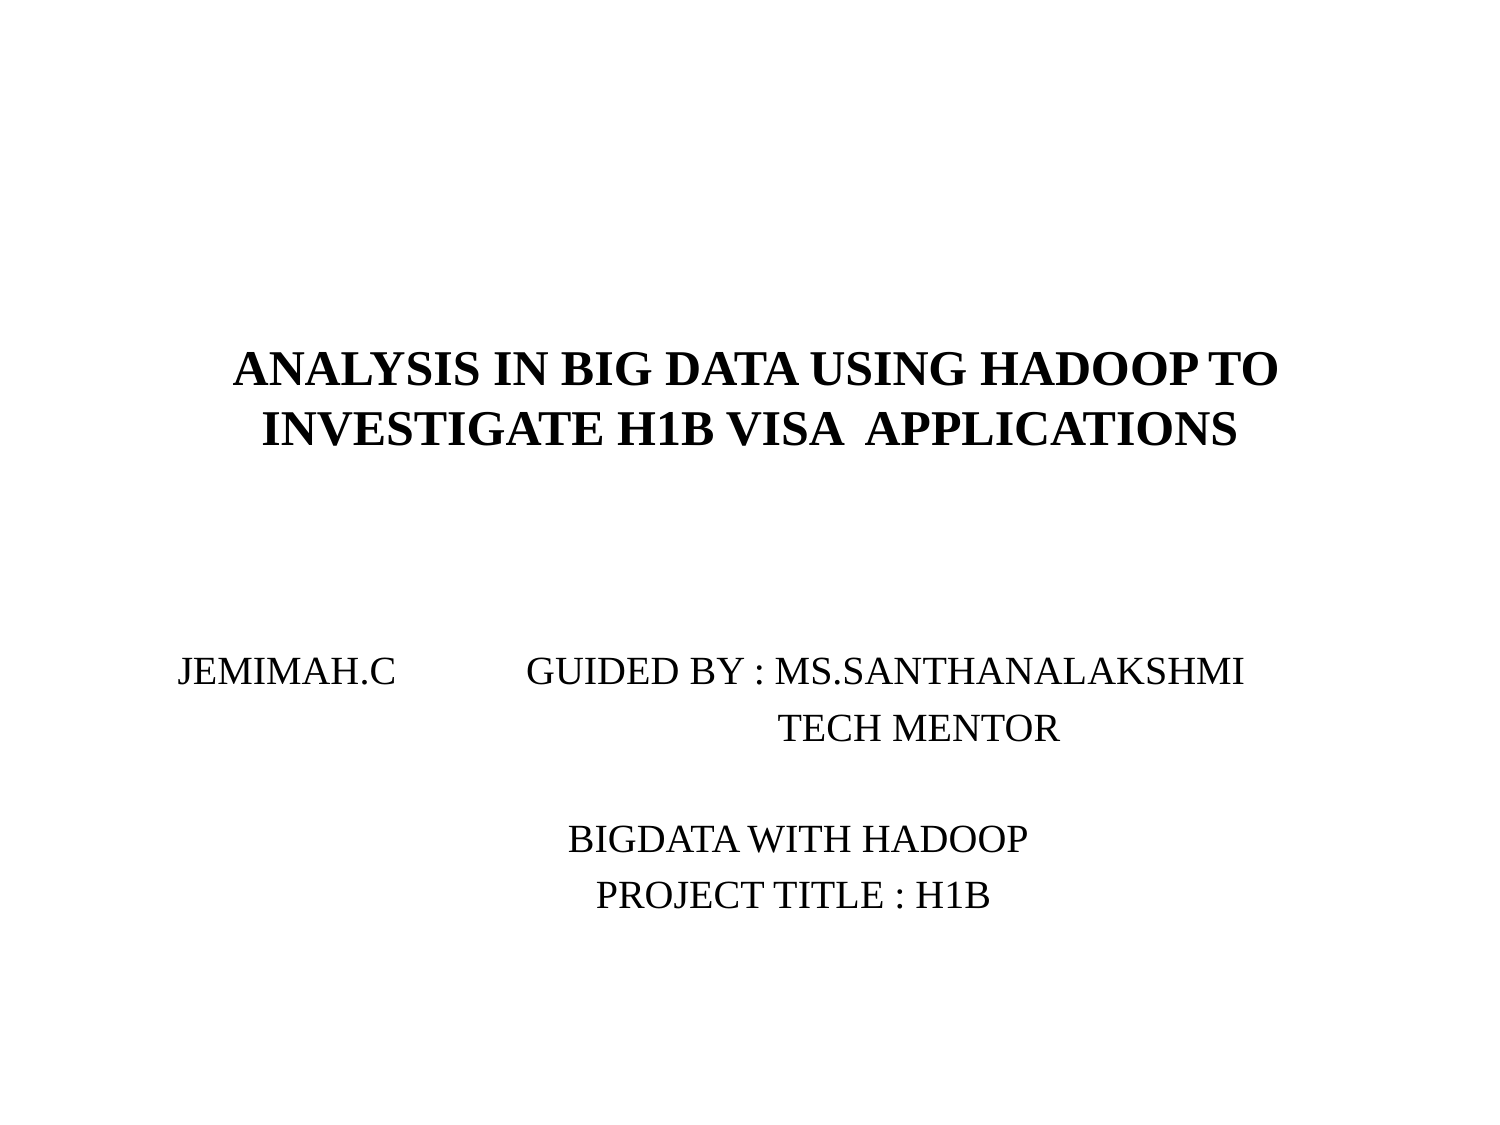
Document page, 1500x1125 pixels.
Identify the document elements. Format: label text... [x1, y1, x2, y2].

title ANALYSIS IN BIG DATA USING HADOOP TO INVESTIGATE H1B VISA APPLICATIONS [112, 275, 1388, 517]
subtitle JEMIMAH.C guided by : Ms.santhanalakshmi tech mentor bigdata with hadoop Project title : H1B [162, 637, 1425, 925]
